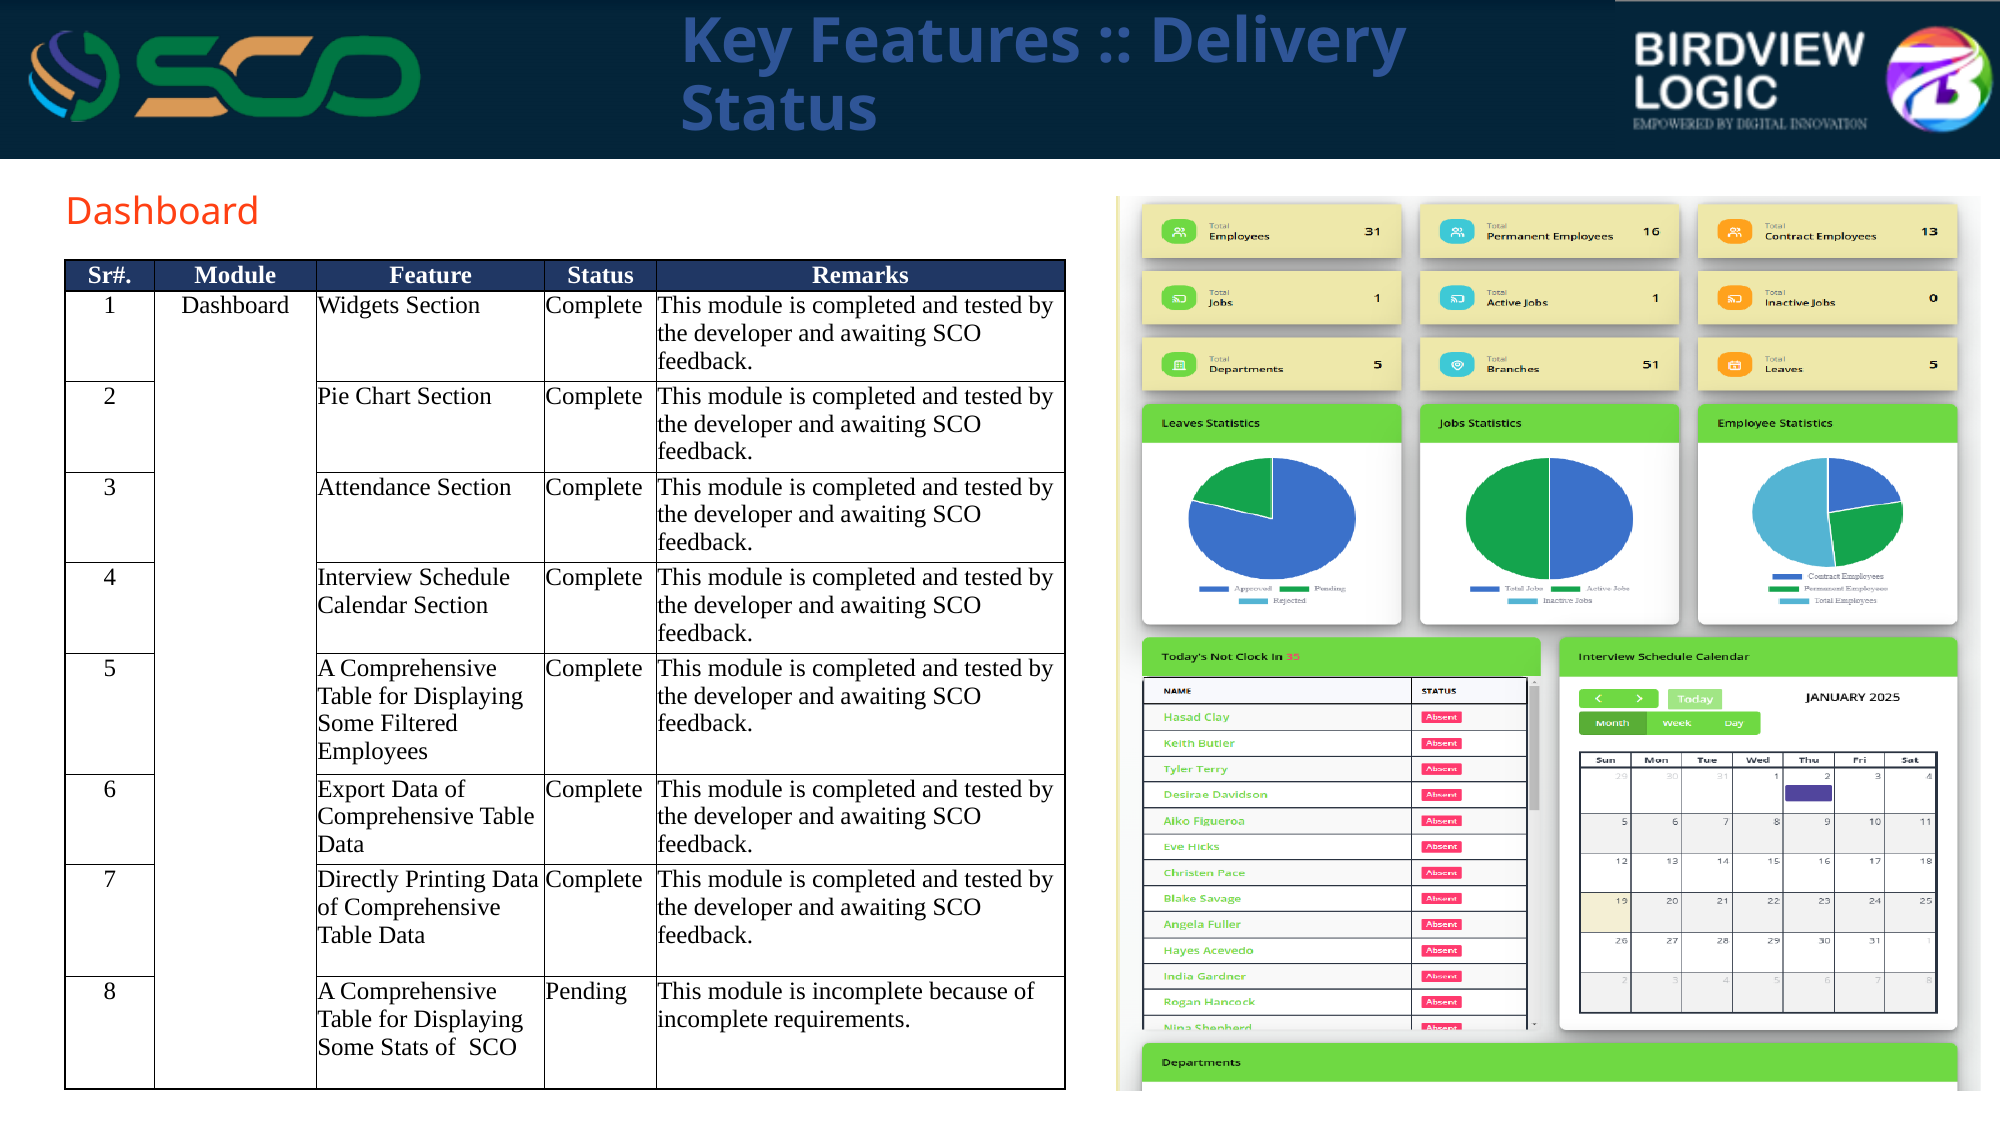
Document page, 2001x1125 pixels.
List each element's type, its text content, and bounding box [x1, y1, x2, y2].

table_cell A Comprehensive Table for Displaying Some Stats of SCO [317, 977, 544, 1088]
table_cell Pie Chart Section [317, 382, 544, 472]
table_cell 7 [66, 865, 154, 976]
table_cell 6 [66, 775, 154, 864]
picture [1116, 196, 1981, 1091]
table_cell 4 [66, 563, 154, 653]
text_box Dashboard [65, 179, 975, 240]
table_cell Dashboard [155, 292, 316, 1088]
table_header Sr#. [66, 261, 154, 290]
table_cell Widgets Section [317, 292, 544, 381]
table_header Feature [317, 261, 544, 290]
table_cell 2 [66, 382, 154, 472]
table_cell Complete [545, 563, 656, 653]
table_header Module [155, 261, 316, 290]
table_cell Pending [545, 977, 656, 1088]
table_cell Complete [545, 473, 656, 562]
table_cell 8 [66, 977, 154, 1088]
table_cell This module is completed and tested by the developer and awaiting SCO feedback. [657, 654, 1064, 774]
table_cell Export Data of Comprehensive Table Data [317, 775, 544, 864]
table_cell Complete [545, 775, 656, 864]
picture [0, 0, 2000, 159]
table_cell This module is completed and tested by the developer and awaiting SCO feedback. [657, 775, 1064, 864]
table_cell 3 [66, 473, 154, 562]
table_cell This module is incomplete because of incomplete requirements. [657, 977, 1064, 1088]
table_cell This module is completed and tested by the developer and awaiting SCO feedback. [657, 865, 1064, 976]
table_cell Interview Schedule Calendar Section [317, 563, 544, 653]
table_cell Directly Printing Data of Comprehensive Table Data [317, 865, 544, 976]
table_cell Complete [545, 382, 656, 472]
table_cell This module is completed and tested by the developer and awaiting SCO feedback. [657, 473, 1064, 562]
table_cell Complete [545, 654, 656, 774]
table_header Status [545, 261, 656, 290]
table_cell This module is completed and tested by the developer and awaiting SCO feedback. [657, 382, 1064, 472]
table_cell 1 [66, 292, 154, 381]
table_header Remarks [657, 261, 1064, 290]
table_cell 5 [66, 654, 154, 774]
table_cell This module is completed and tested by the developer and awaiting SCO feedback. [657, 563, 1064, 653]
table_cell Attendance Section [317, 473, 544, 562]
table_cell This module is completed and tested by the developer and awaiting SCO feedback. [657, 292, 1064, 381]
table_cell Complete [545, 292, 656, 381]
table_cell Complete [545, 865, 656, 976]
table_cell A Comprehensive Table for Displaying Some Filtered Employees [317, 654, 544, 774]
